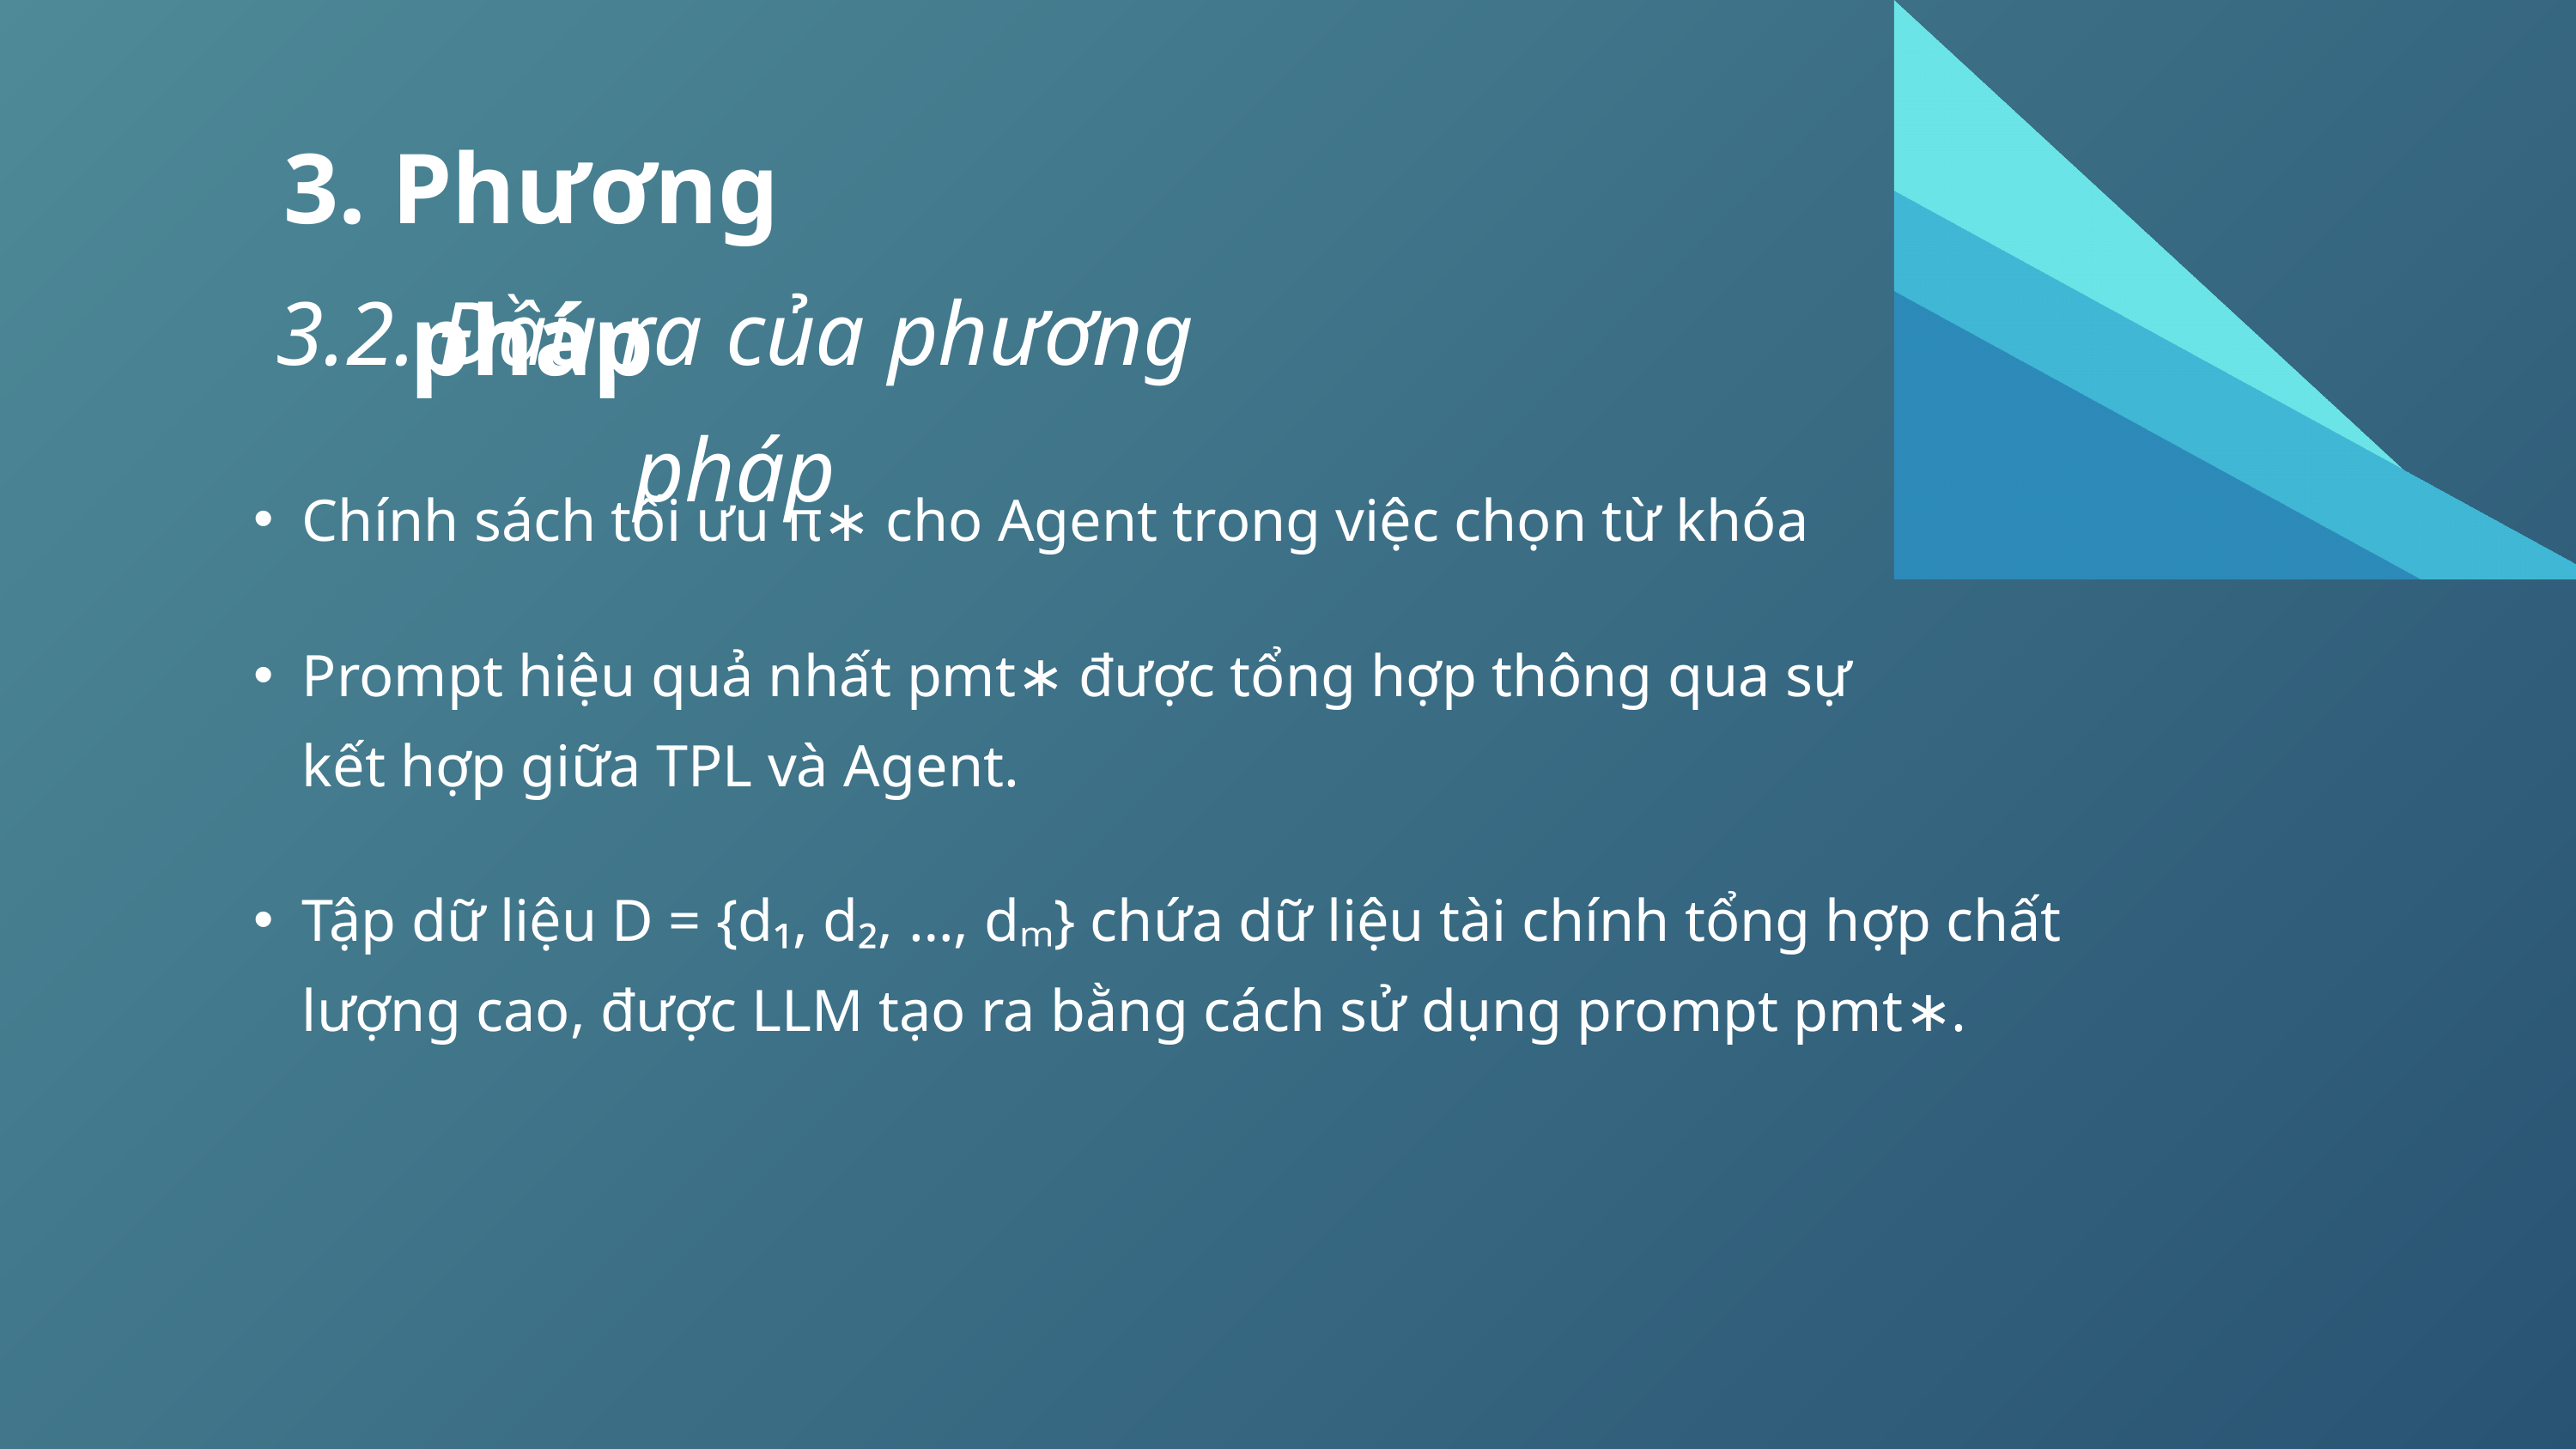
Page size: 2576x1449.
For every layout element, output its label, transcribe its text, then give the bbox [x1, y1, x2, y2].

text_box Tập dữ liệu D = {d₁, d₂, …, dₘ} chứa dữ liệu tài chính tổng hợp chất lượng cao, được LLM tạo ra bằng cách sử dụng prompt pmt∗. [204, 863, 2145, 1043]
text_box 3.2. Đầu ra của phương pháp [204, 246, 1267, 519]
text_box Prompt hiệu quả nhất pmt∗ được tổng hợp thông qua sự kết hợp giữa TPL và Agent. [204, 618, 1944, 798]
text_box Chính sách tối ưu π∗ cho Agent trong việc chọn từ khóa [204, 462, 2327, 643]
text_box [1893, 0, 2576, 579]
text_box 3. Phương pháp [204, 91, 860, 246]
